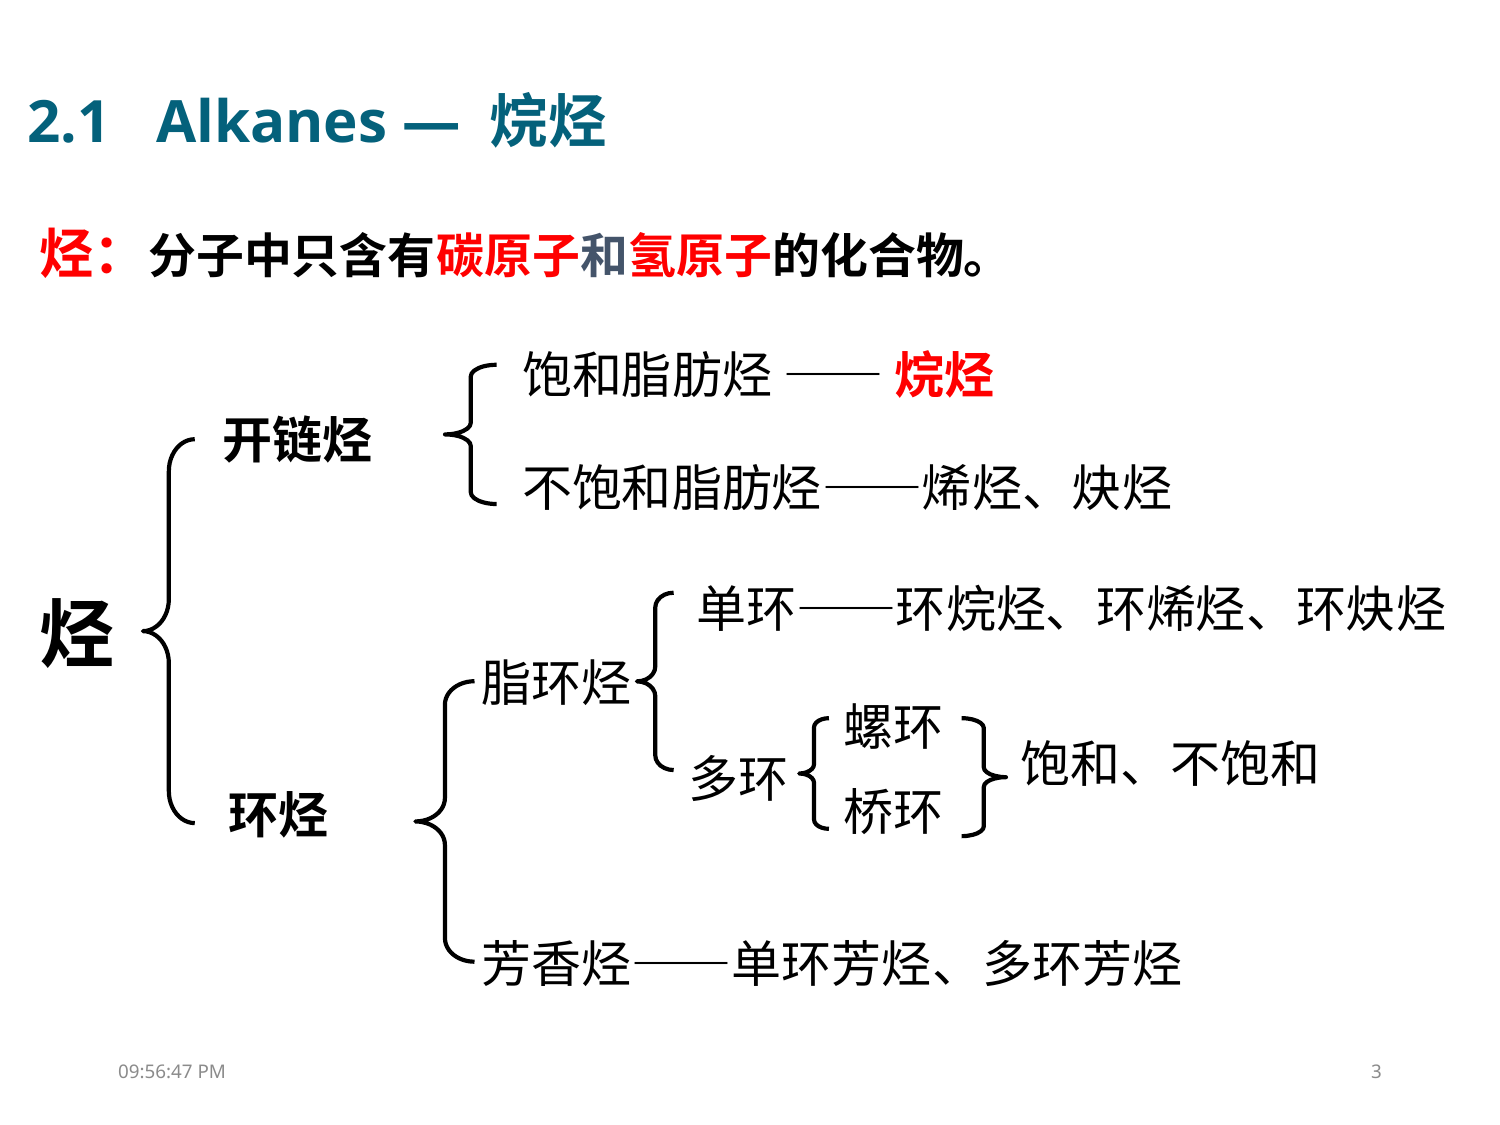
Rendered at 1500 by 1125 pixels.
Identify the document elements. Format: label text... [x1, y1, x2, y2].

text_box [24, 439, 195, 824]
text_box 2.1 Alkanes — 烷烃 [12, 62, 637, 162]
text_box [467, 570, 1472, 854]
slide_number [103, 1042, 441, 1103]
text_box 芳香烃——单环芳烃、多环芳烃 [467, 924, 1368, 1000]
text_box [213, 681, 475, 962]
slide_number 3 [1059, 1042, 1397, 1103]
text_box 烃：分子中只含有碳原子和氢原子的化合物。 [24, 212, 1083, 293]
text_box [207, 335, 1238, 624]
